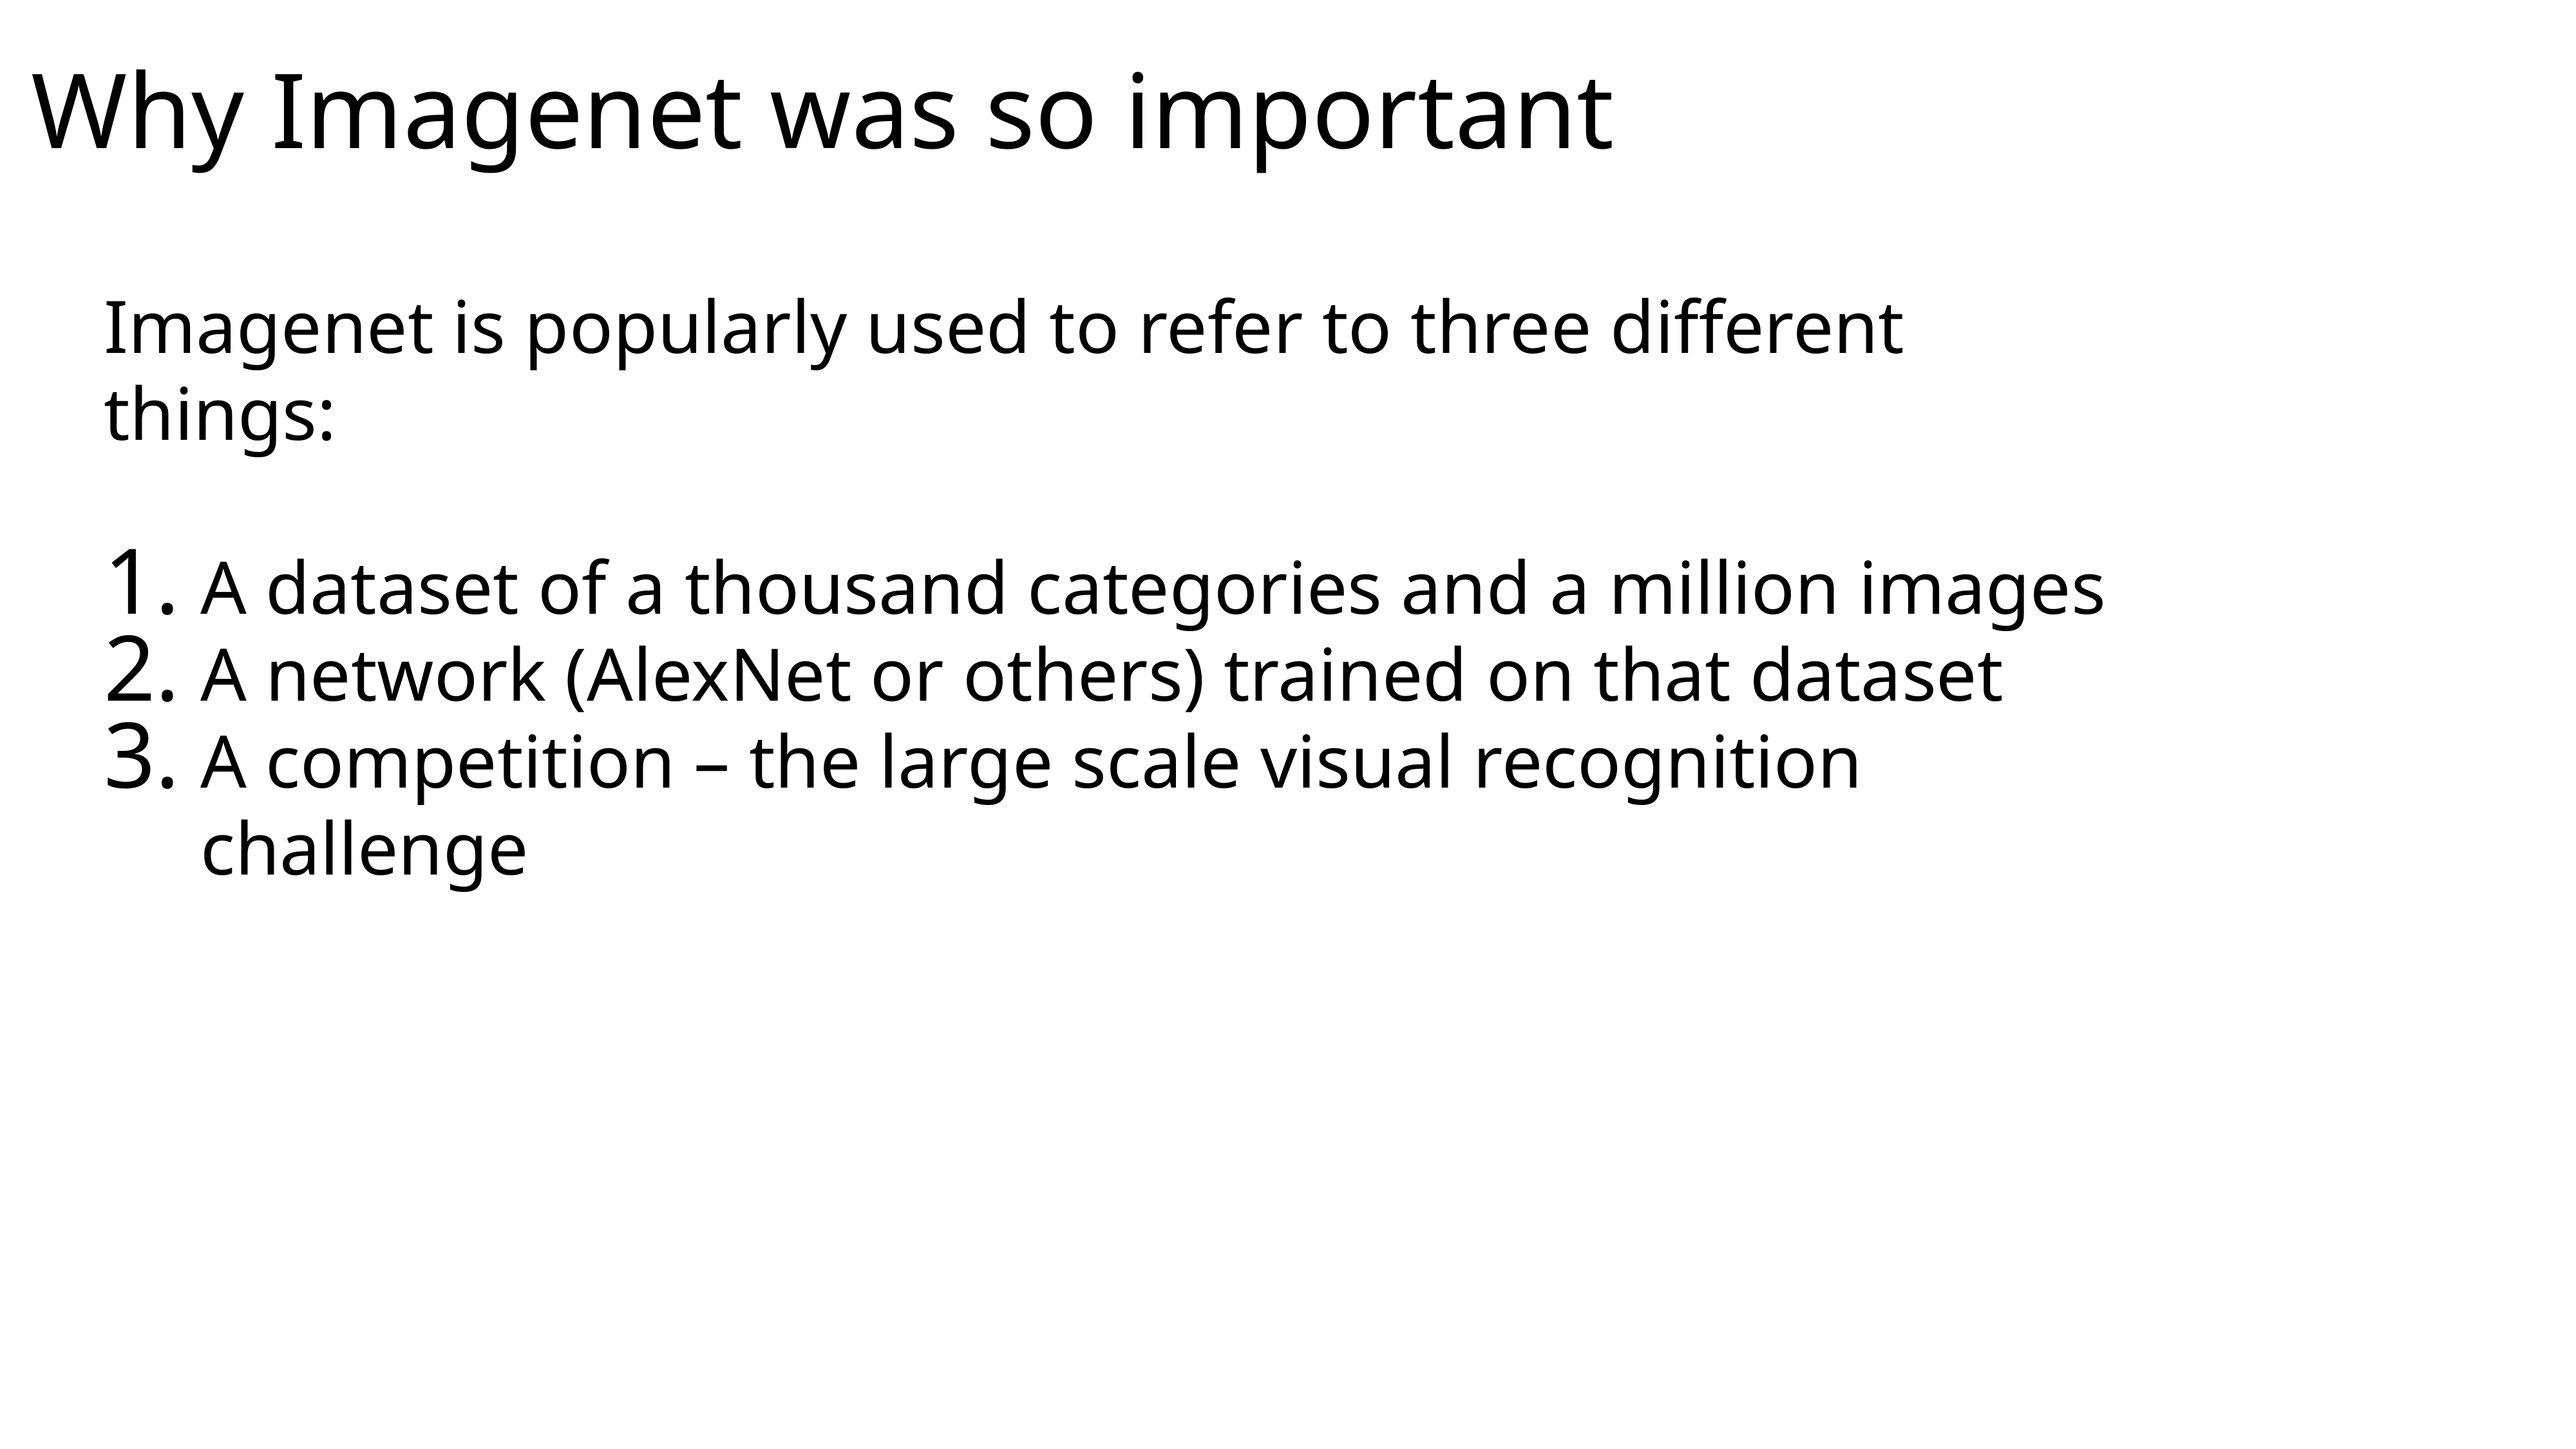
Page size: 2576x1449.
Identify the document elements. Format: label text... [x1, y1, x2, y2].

list Imagenet is popularly used to refer to three different things: A dataset of a thousand categories and a million images A network (AlexNet or others) trained on that dataset A competition – the large scale visual recognition challenge [98, 275, 2150, 882]
title Why Imagenet was so important [25, 26, 1640, 175]
